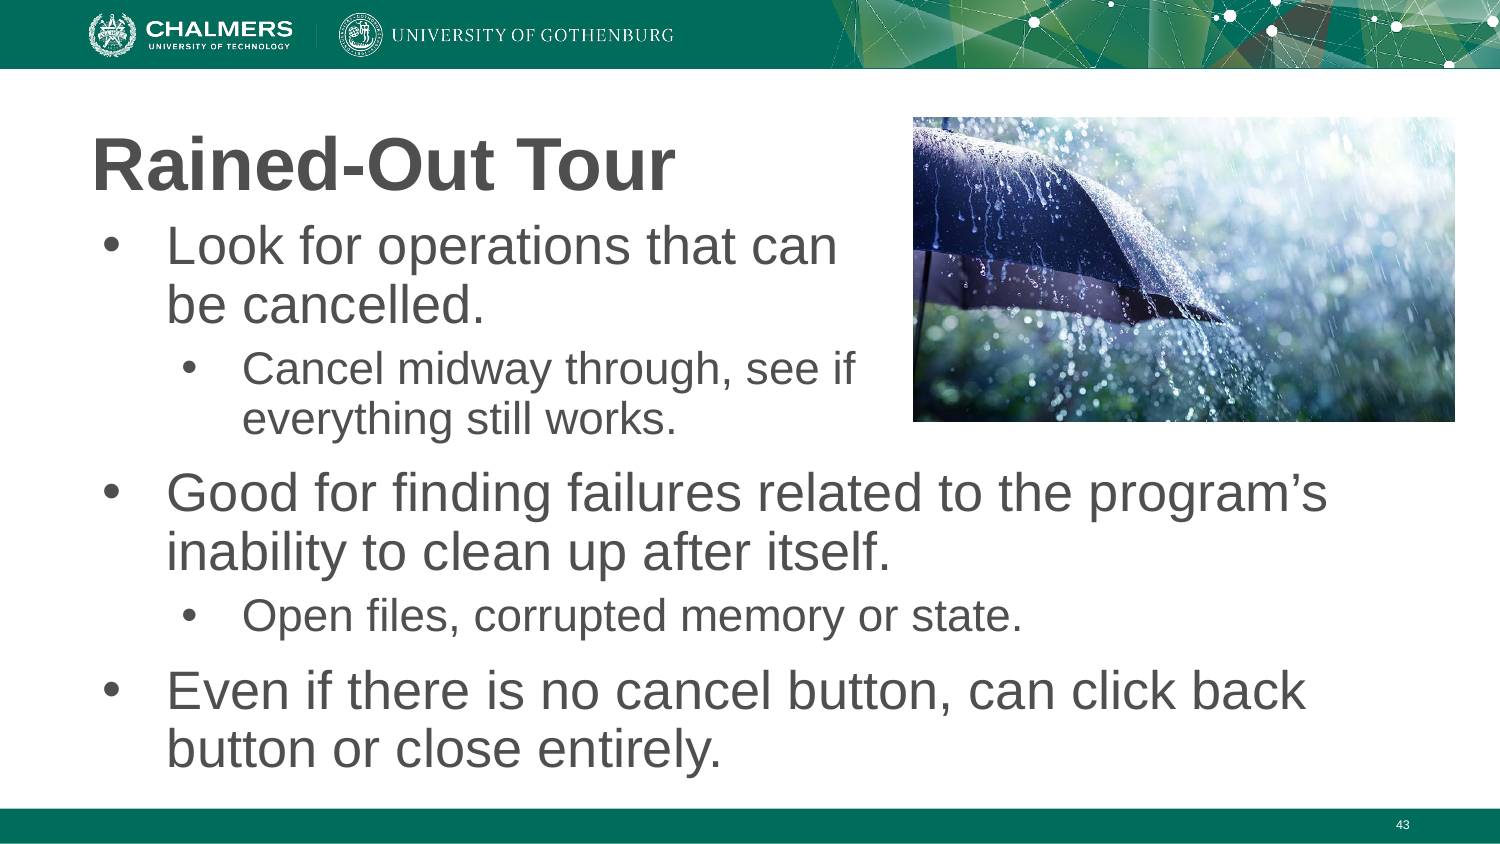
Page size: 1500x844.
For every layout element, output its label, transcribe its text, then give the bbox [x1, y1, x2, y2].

list Look for operations that can be cancelled. Cancel midway through, see if everything still works. Good for finding failures related to the program’s inability to clean up after itself. Open files, corrupted memory or state. Even if there is no cancel button, can click back button or close entirely. [76, 210, 1425, 782]
picture [913, 117, 1455, 423]
picture [64, 0, 696, 85]
title Rained-Out Tour [76, 100, 1425, 210]
picture [759, 0, 1500, 68]
slide_number ‹#› [1074, 809, 1425, 844]
